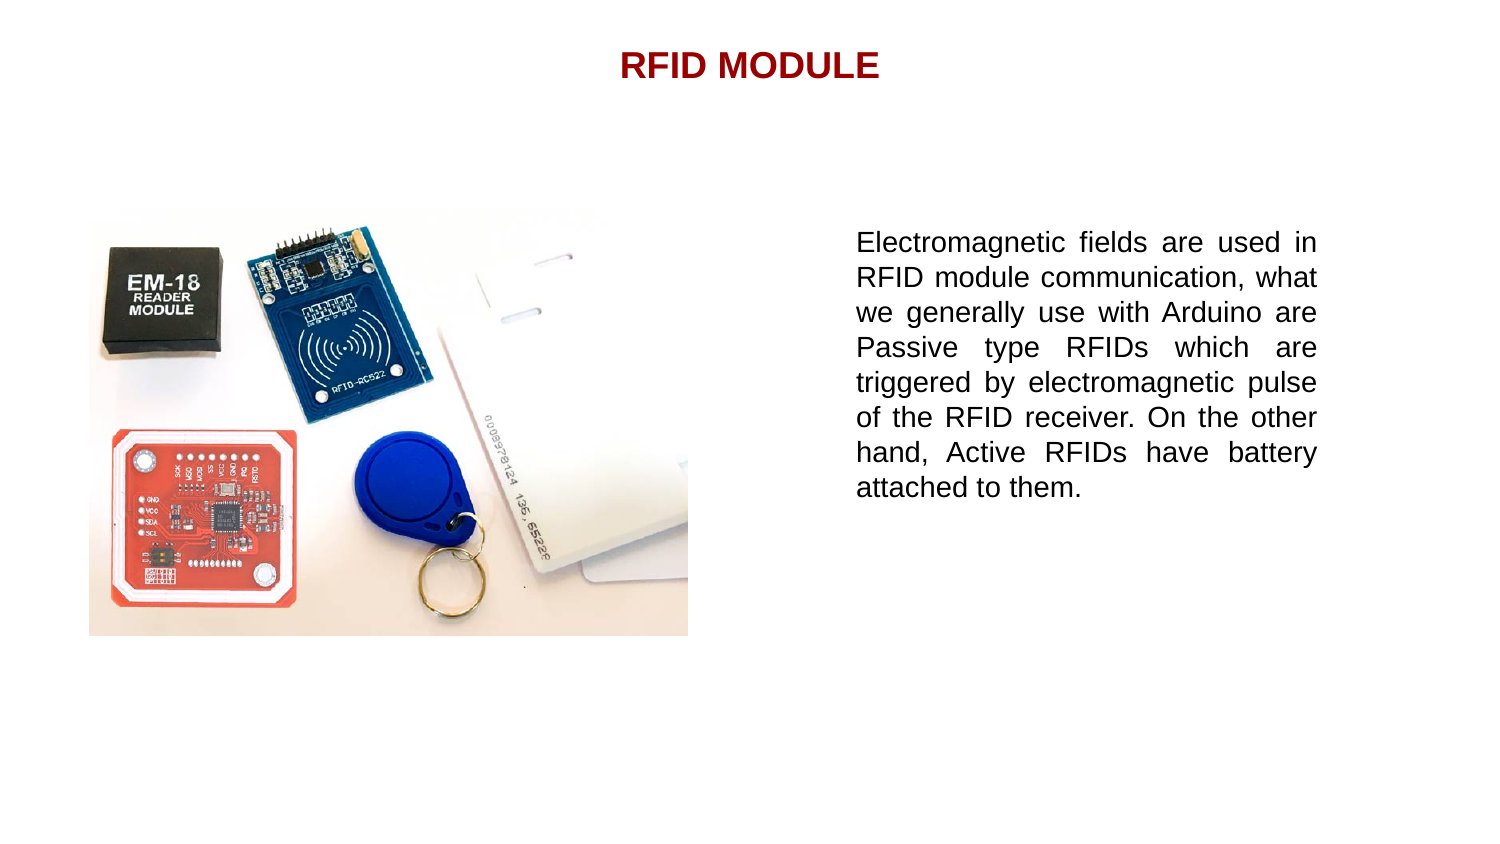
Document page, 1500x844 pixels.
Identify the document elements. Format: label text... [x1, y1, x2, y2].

text_box Electromagnetic fields are used in RFID module communication, what we generally use with Arduino are Passive type RFIDs which are triggered by electromagnetic pulse of the RFID receiver. On the other hand, Active RFIDs have battery attached to them. [840, 208, 1333, 523]
picture [89, 208, 688, 636]
text_box RFID MODULE [228, 25, 1272, 129]
